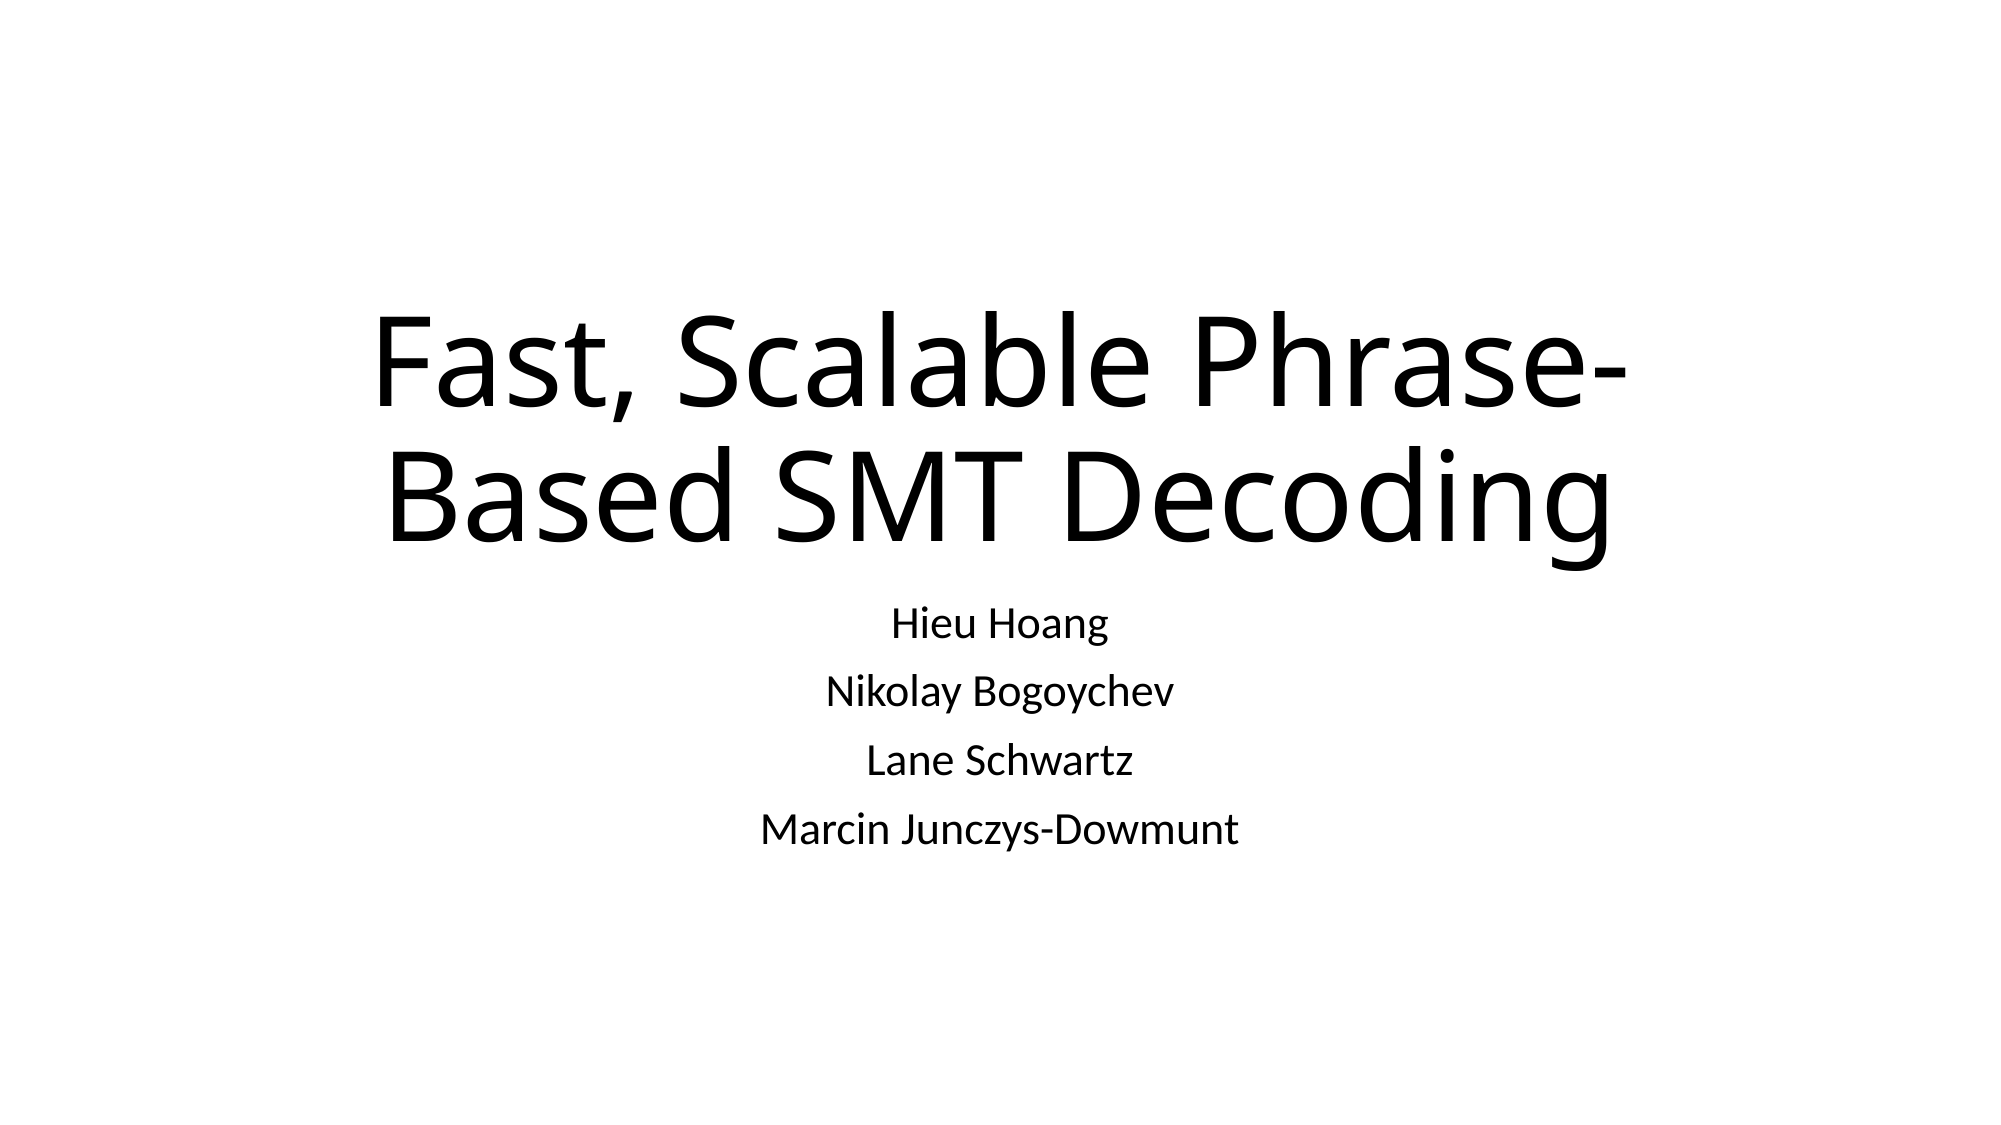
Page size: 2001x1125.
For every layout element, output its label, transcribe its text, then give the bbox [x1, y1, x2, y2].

title Fast, Scalable Phrase-Based SMT Decoding [249, 184, 1750, 576]
subtitle Hieu Hoang Nikolay Bogoychev Lane Schwartz Marcin Junczys-Dowmunt [249, 590, 1750, 863]
